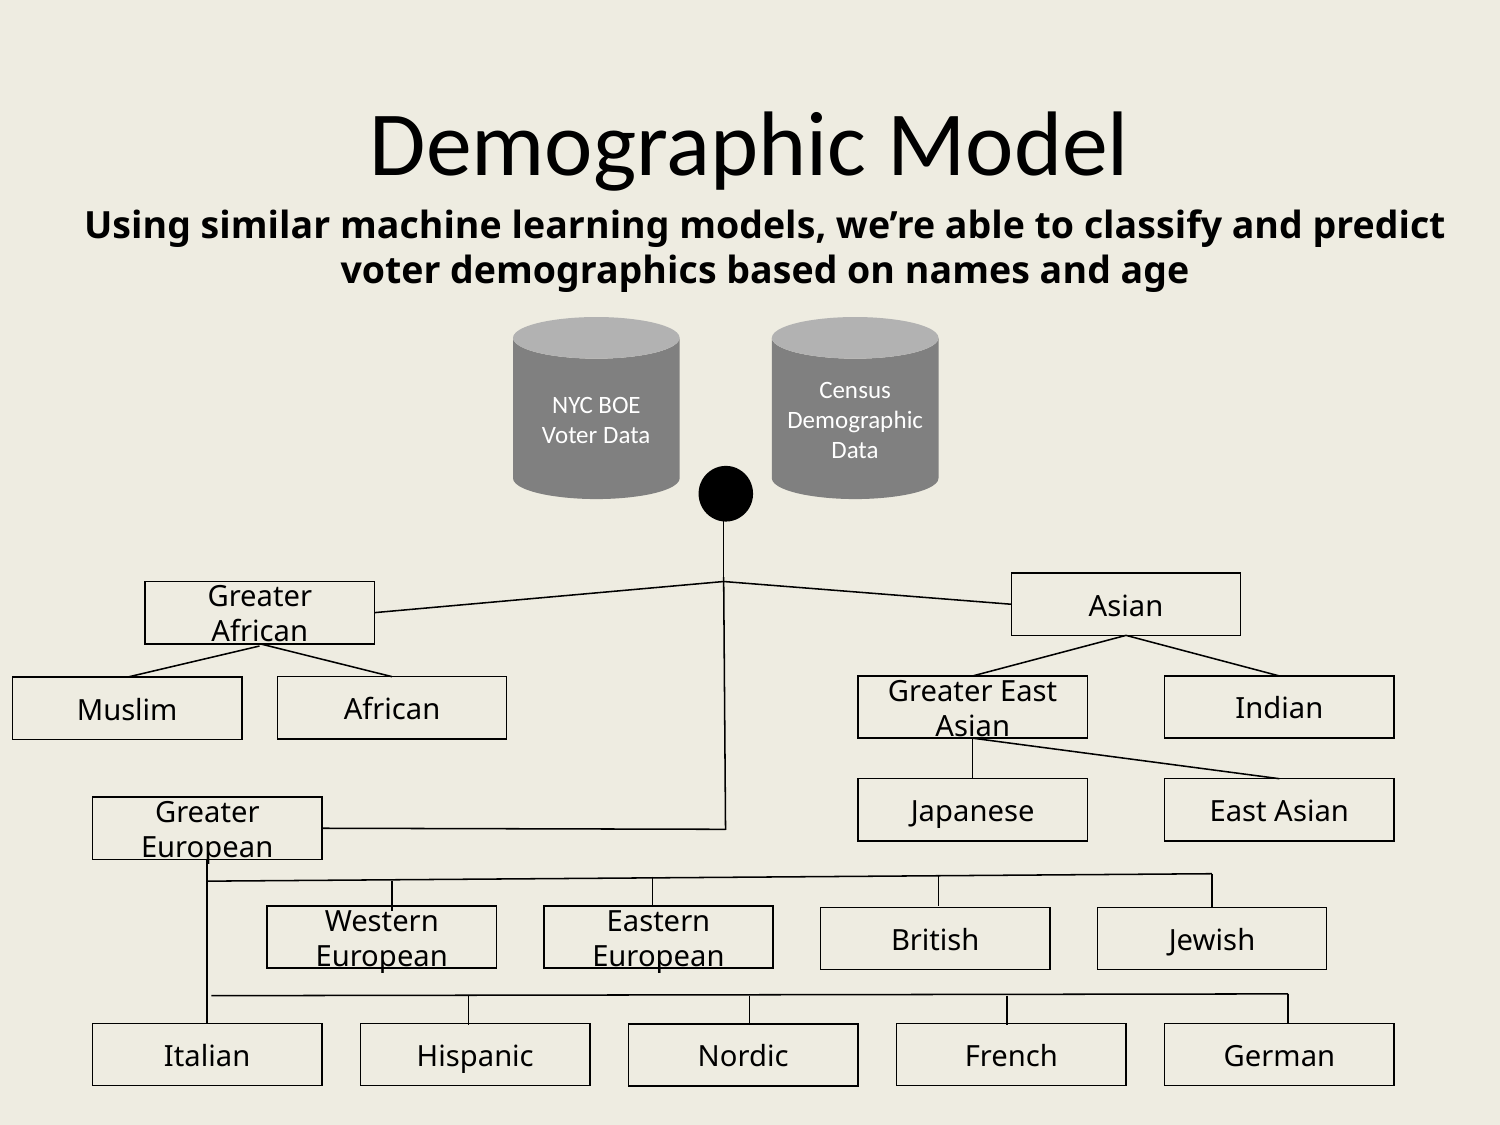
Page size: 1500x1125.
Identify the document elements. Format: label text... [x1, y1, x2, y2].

text_box Using similar machine learning models, we’re able to classify and predict voter demographics based on names and age [60, 193, 1471, 368]
text_box German [1164, 1023, 1395, 1086]
text_box Greater African [145, 581, 375, 644]
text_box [212, 873, 1211, 882]
text_box Greater European [92, 797, 322, 860]
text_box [1125, 635, 1280, 677]
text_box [972, 737, 1280, 779]
text_box Muslim [12, 677, 242, 740]
text_box Eastern European [543, 905, 774, 969]
text_box French [896, 1023, 1127, 1086]
text_box Greater East Asian [858, 675, 1088, 739]
text_box Census Demographic Data [769, 314, 941, 502]
text_box British [820, 907, 1050, 970]
text_box NYC BOE Voter Data [510, 314, 682, 502]
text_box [729, 581, 1012, 605]
text_box African [277, 676, 507, 739]
text_box Hispanic [360, 1023, 590, 1086]
text_box Nordic [628, 1023, 858, 1087]
text_box [696, 463, 756, 524]
text_box Italian [92, 1023, 322, 1086]
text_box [126, 645, 256, 678]
text_box Western European [267, 905, 497, 969]
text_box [259, 643, 393, 677]
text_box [374, 581, 718, 613]
title Demographic Model [75, 45, 1425, 193]
text_box East Asian [1164, 778, 1395, 841]
text_box Japanese [858, 778, 1088, 841]
text_box Jewish [1097, 907, 1327, 970]
text_box Asian [1011, 573, 1241, 633]
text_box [972, 635, 1123, 677]
text_box Indian [1164, 675, 1395, 739]
